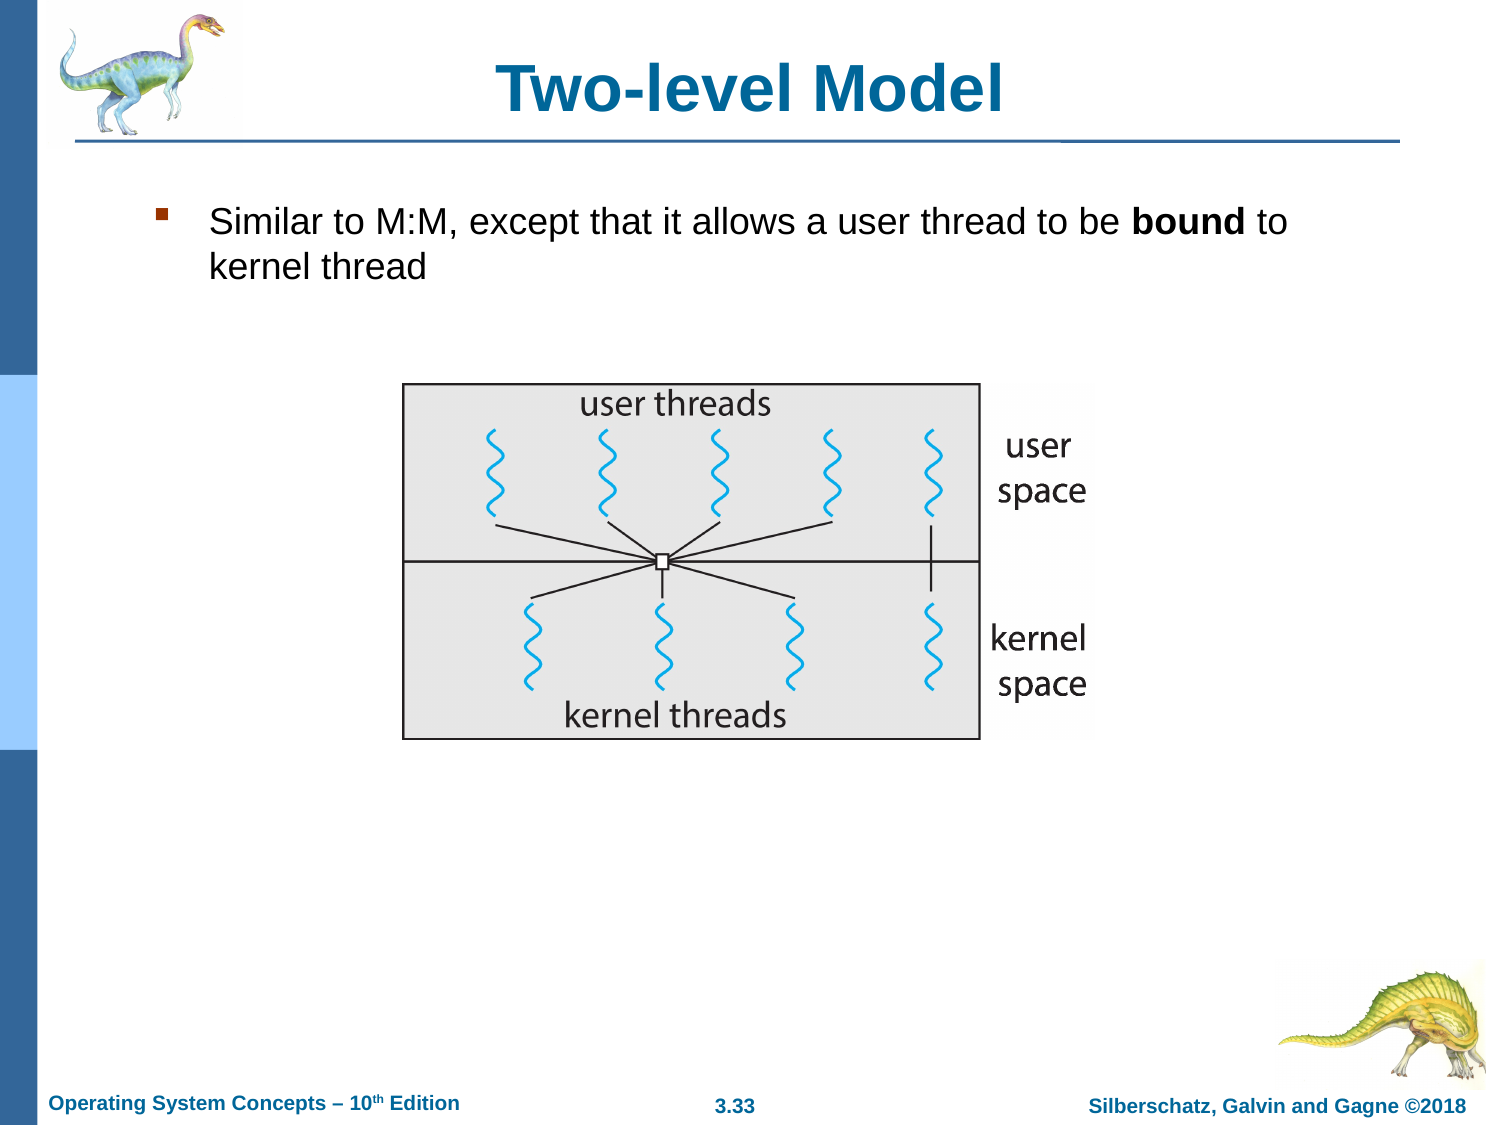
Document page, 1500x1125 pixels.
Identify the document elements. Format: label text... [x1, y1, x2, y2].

list Similar to M:M, except that it allows a user thread to be bound to kernel thread [137, 189, 1392, 921]
picture [1275, 959, 1486, 1090]
title Two-level Model [75, 37, 1425, 133]
picture [401, 383, 1095, 740]
picture [46, 0, 243, 149]
